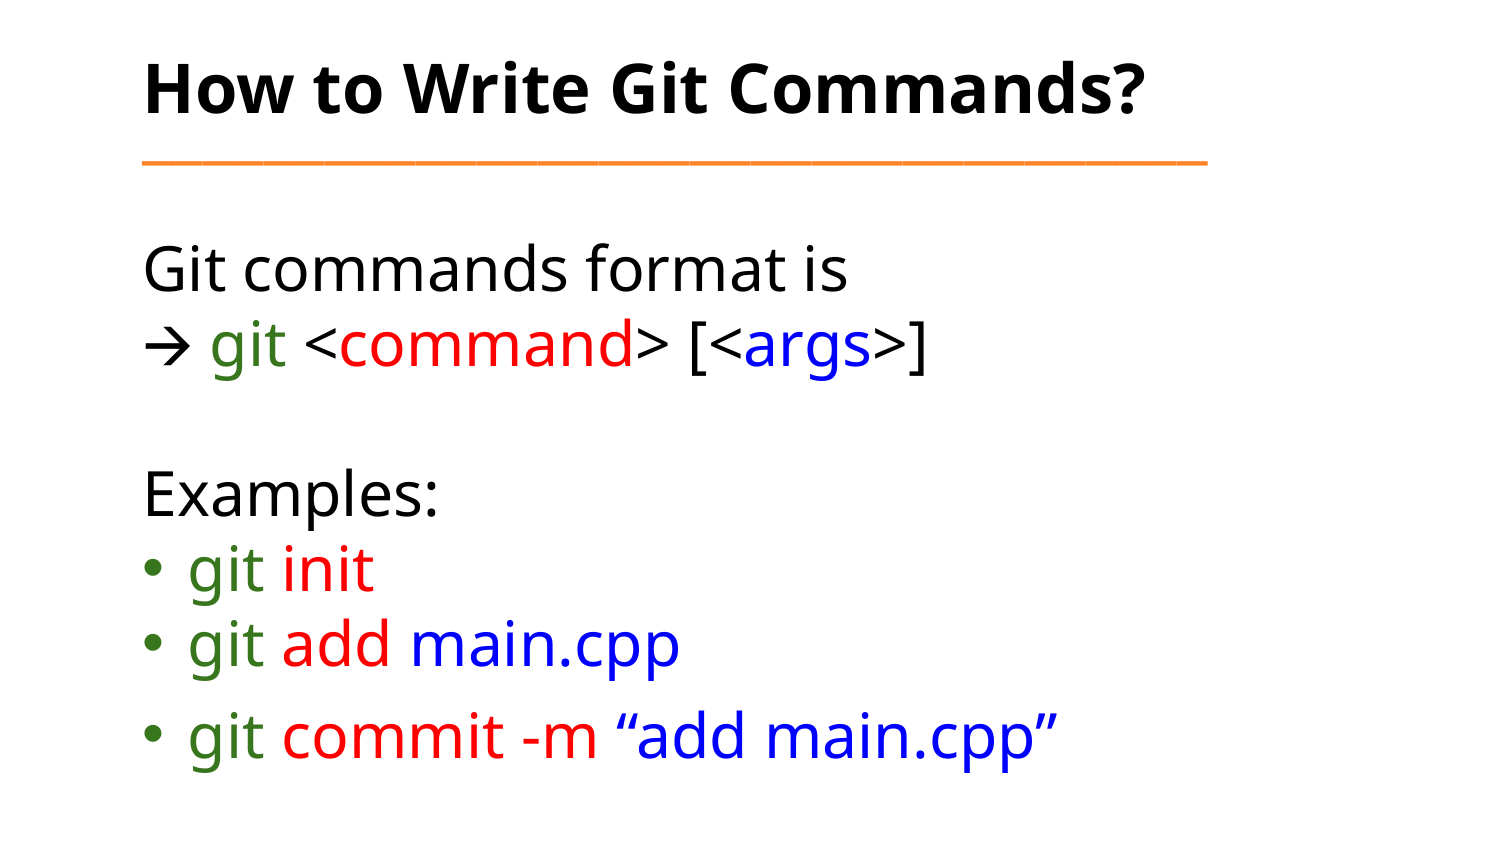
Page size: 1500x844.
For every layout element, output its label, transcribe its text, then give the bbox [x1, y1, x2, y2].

list Git commands format is 🡪 git <command> [<args>] Examples: git init git add main.cpp git commit -m “add main.cpp” [131, 188, 1369, 811]
title How to Write Git Commands? ___________________________________ [131, 32, 1369, 188]
